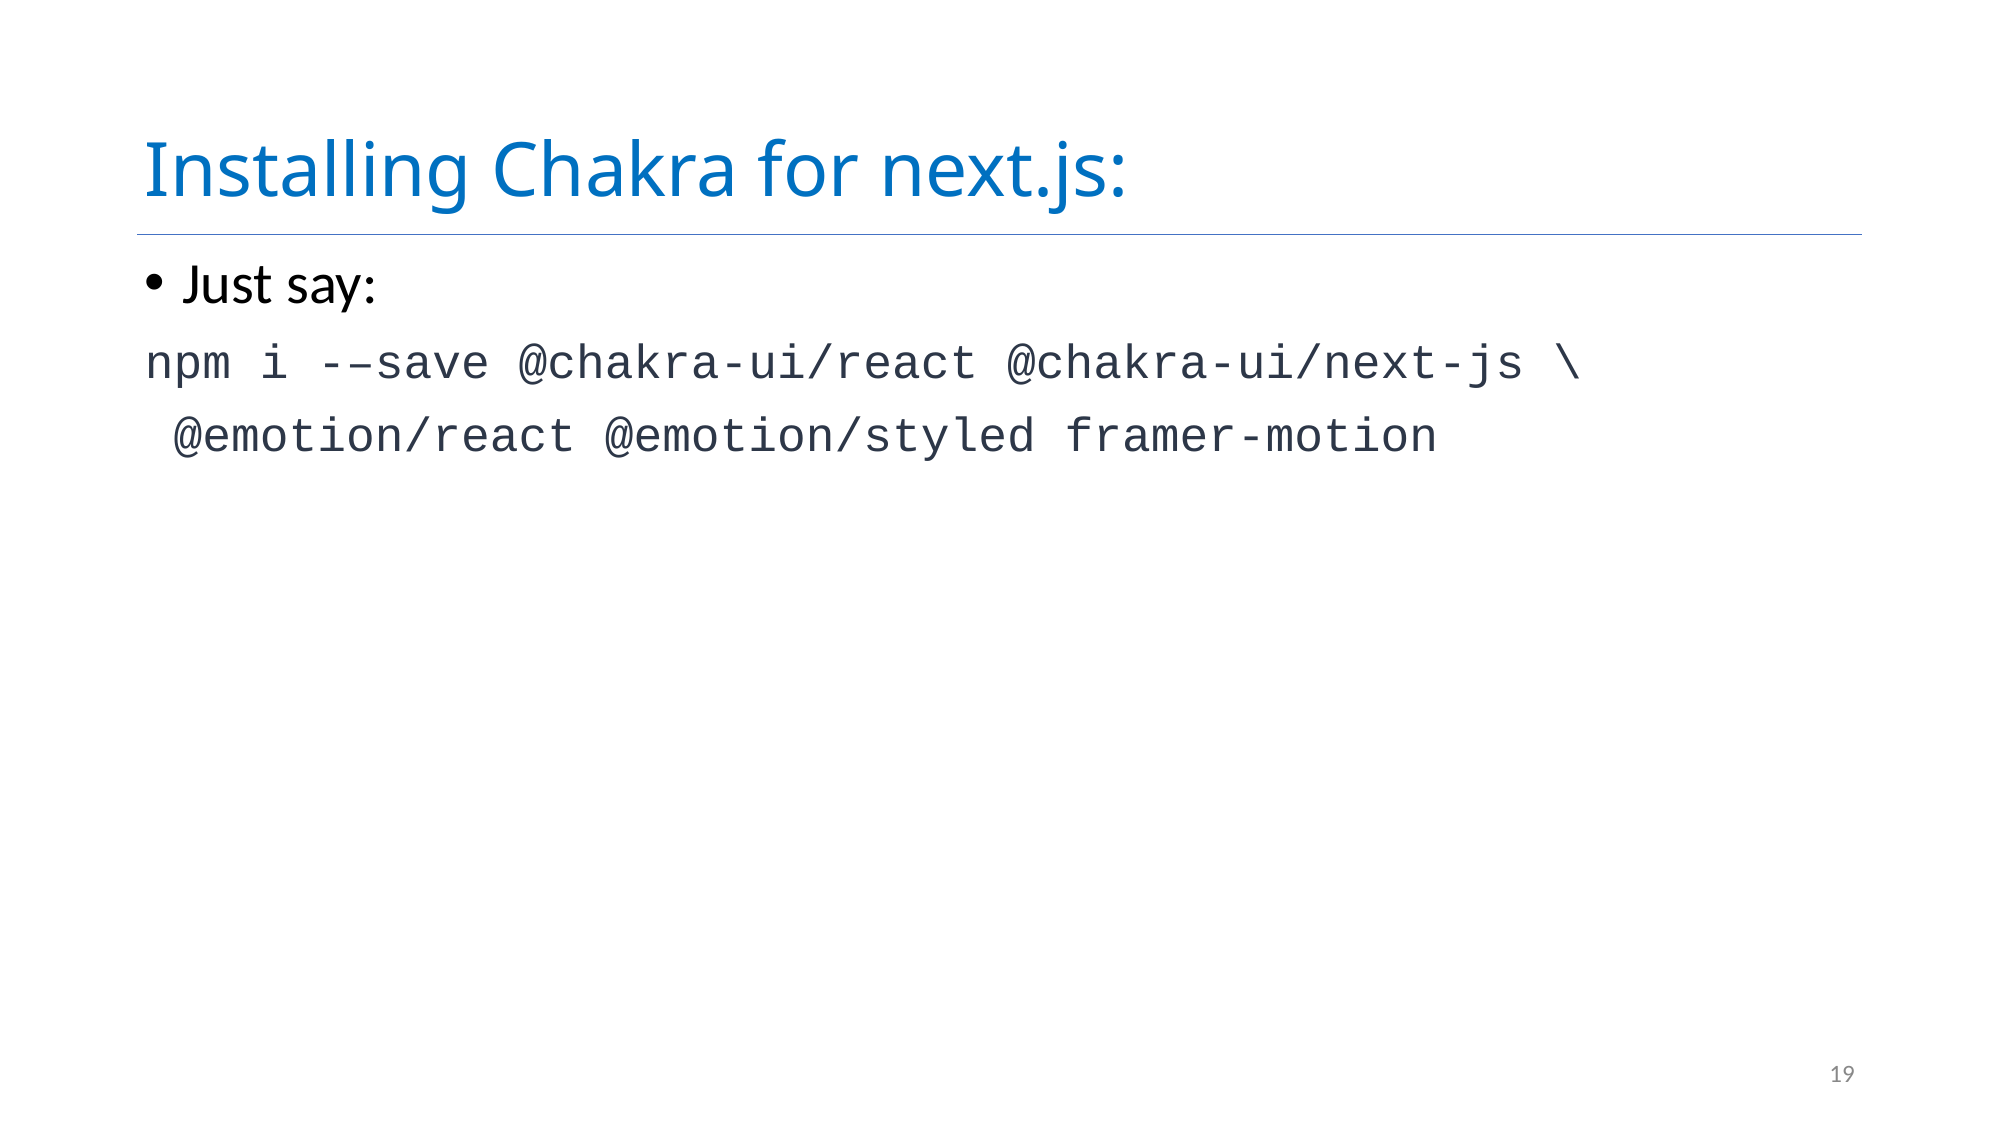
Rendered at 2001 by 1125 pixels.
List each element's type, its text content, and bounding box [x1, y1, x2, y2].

slide_number 19 [1819, 1051, 1863, 1094]
list Just say: npm i -–save @chakra-ui/react @chakra-ui/next-js \ @emotion/react @emotion/styled framer-motion [136, 245, 1962, 961]
title Installing Chakra for next.js: [136, 2, 1863, 221]
